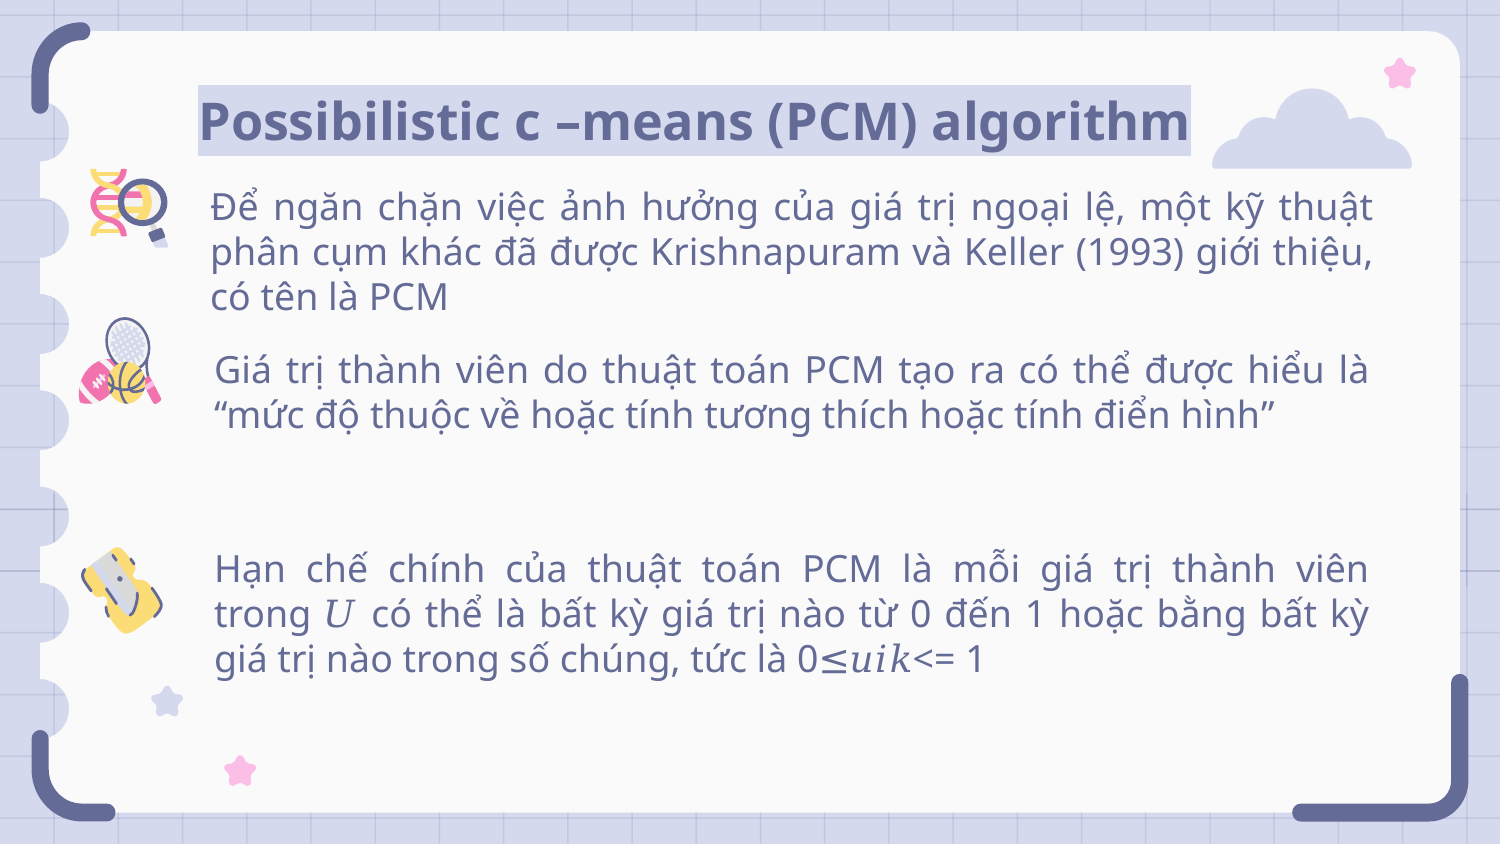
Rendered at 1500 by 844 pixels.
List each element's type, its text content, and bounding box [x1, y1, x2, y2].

text_box [1212, 88, 1412, 169]
title Possibilistic c –means (PCM) algorithm [183, 73, 1448, 168]
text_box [80, 546, 164, 634]
subtitle Để ngăn chặn việc ảnh hưởng của giá trị ngoại lệ, một kỹ thuật phân cụm khác đã được Krishnapuram và Keller (1993) giới thiệu, có tên là PCM [195, 167, 1390, 369]
text_box [151, 685, 183, 717]
subtitle Giá trị thành viên do thuật toán PCM tạo ra có thể được hiểu là “mức độ thuộc về hoặc tính tương thích hoặc tính điển hình” [199, 369, 1386, 448]
text_box Hạn chế chính của thuật toán PCM là mỗi giá trị thành viên trong 𝑈 có thể là bất kỳ giá trị nào từ 0 đến 1 hoặc bằng bất kỳ giá trị nào trong số chúng, tức là 0≤𝑢𝑖𝑘<= 1 [199, 529, 1386, 647]
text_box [78, 316, 162, 405]
text_box [224, 755, 256, 786]
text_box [90, 168, 169, 248]
